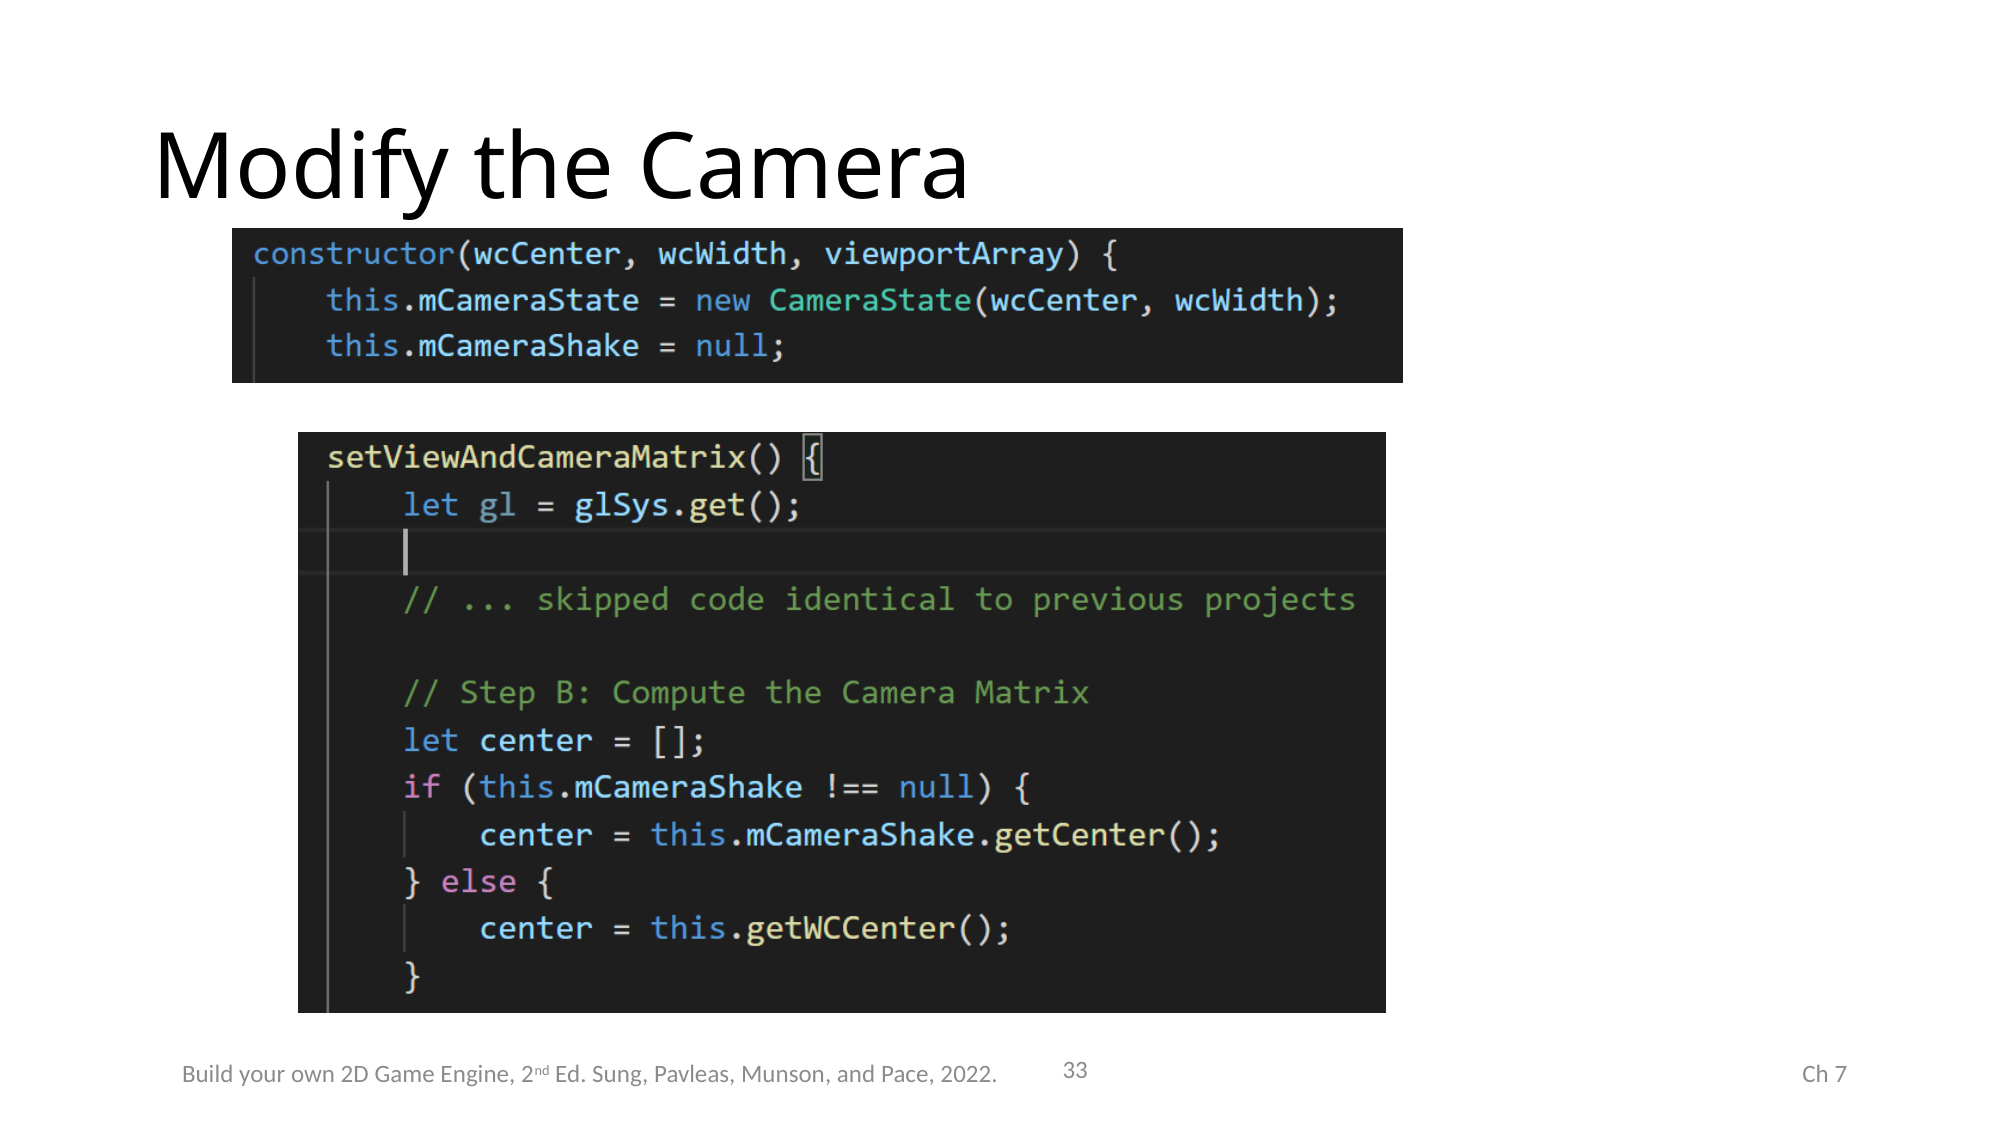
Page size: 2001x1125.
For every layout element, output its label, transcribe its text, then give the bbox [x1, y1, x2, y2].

picture [298, 432, 1386, 1013]
title Modify the Camera [137, 59, 1863, 278]
picture [232, 228, 1403, 383]
